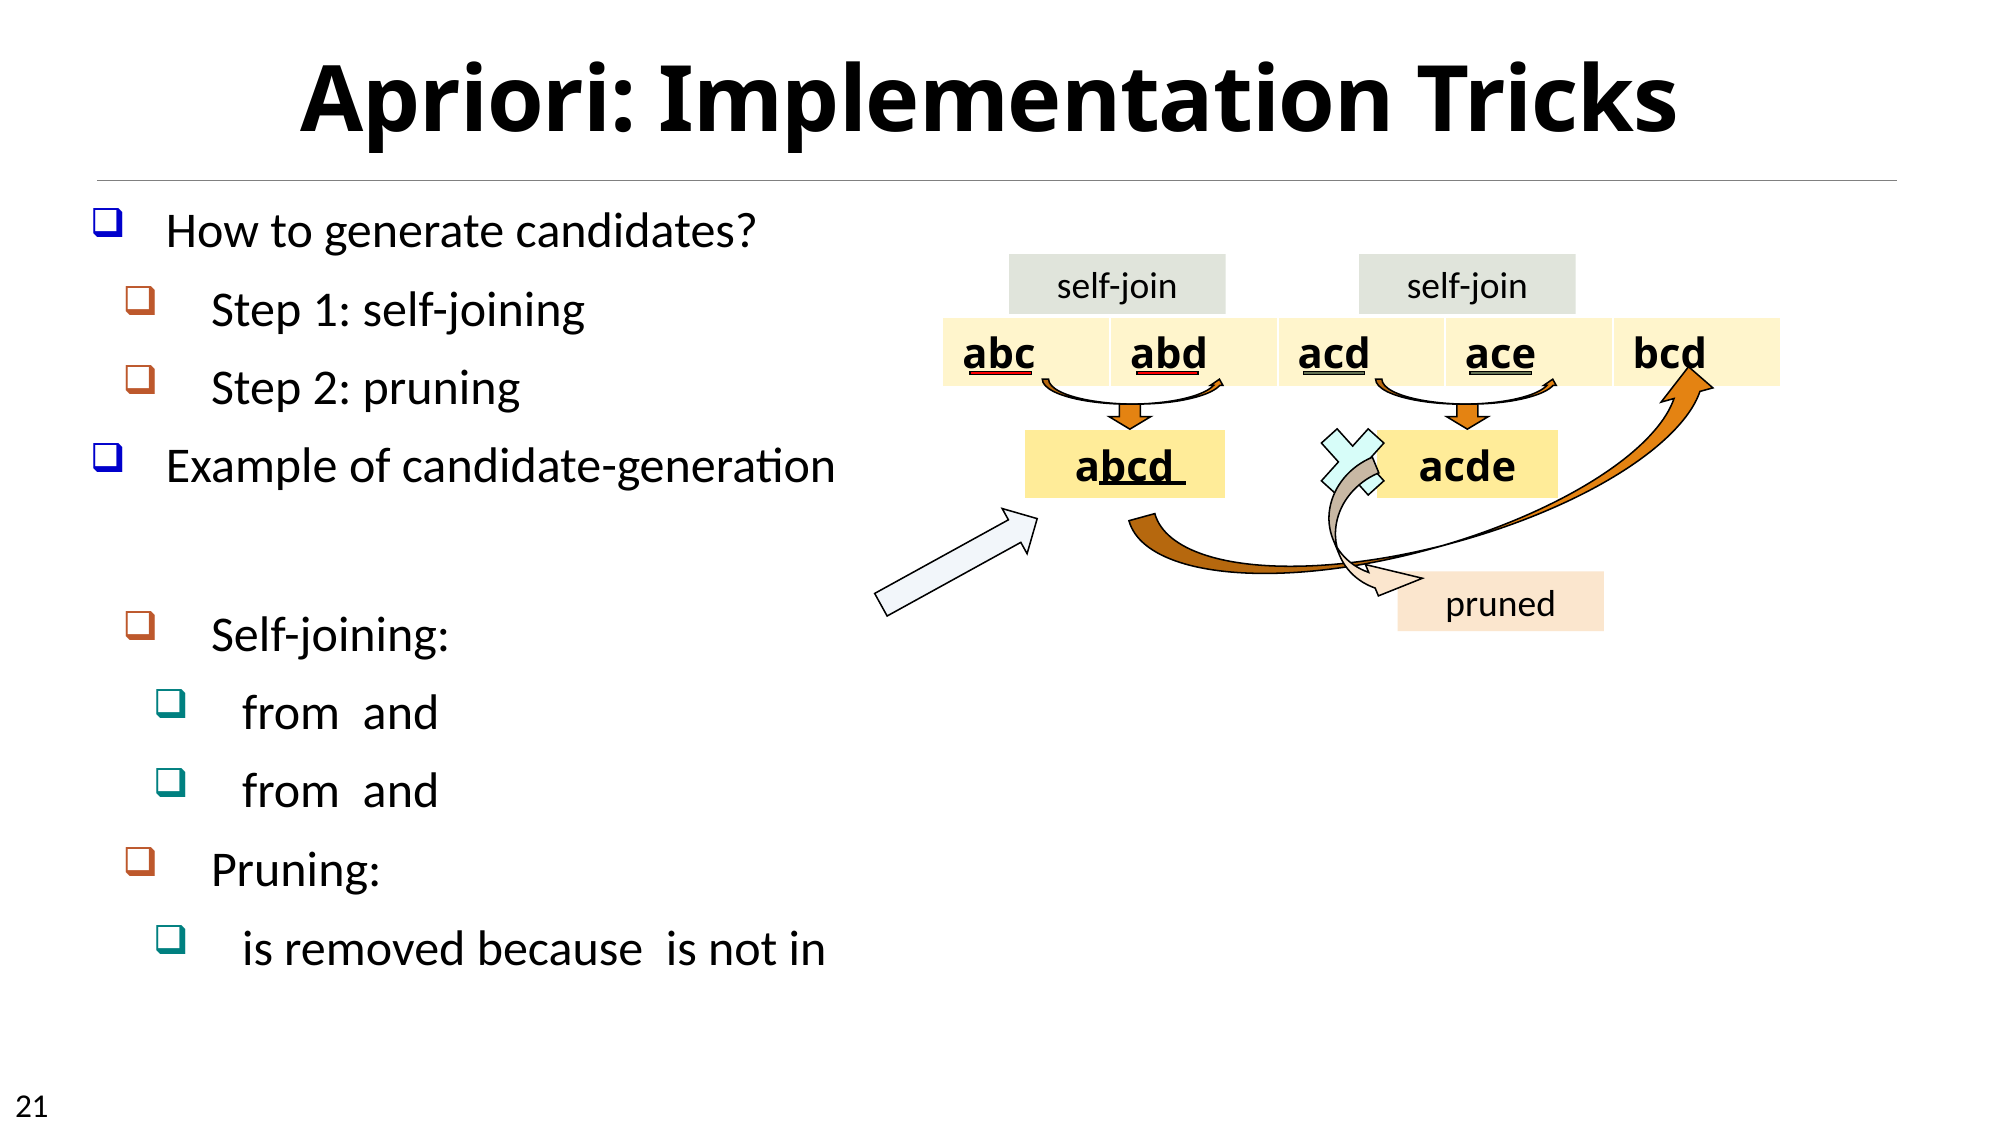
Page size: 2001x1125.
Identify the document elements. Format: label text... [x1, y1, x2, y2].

text_box [874, 508, 1038, 617]
text_box [1136, 371, 1198, 375]
table_header acd [1279, 318, 1444, 386]
table_header abc [943, 318, 1109, 386]
text_box self-join [1359, 254, 1576, 314]
text_box [1360, 474, 1384, 496]
text_box [970, 371, 1032, 375]
text_box [1328, 457, 1423, 596]
table_header abcd [1025, 430, 1225, 498]
text_box [1303, 371, 1365, 375]
text_box [1352, 366, 1713, 566]
title Apriori: Implementation Tricks [57, 36, 1923, 158]
table_header abd [1111, 318, 1277, 386]
table_header acde [1377, 430, 1558, 498]
table_header ace [1446, 318, 1612, 386]
text_box [1137, 379, 1223, 405]
text_box [1446, 404, 1489, 430]
text_box [1109, 404, 1151, 430]
text_box [1321, 428, 1384, 493]
text_box pruned [1397, 571, 1604, 632]
text_box [1470, 371, 1532, 375]
text_box [1471, 379, 1557, 404]
table_header bcd [1614, 318, 1780, 386]
text_box self-join [1009, 254, 1226, 314]
